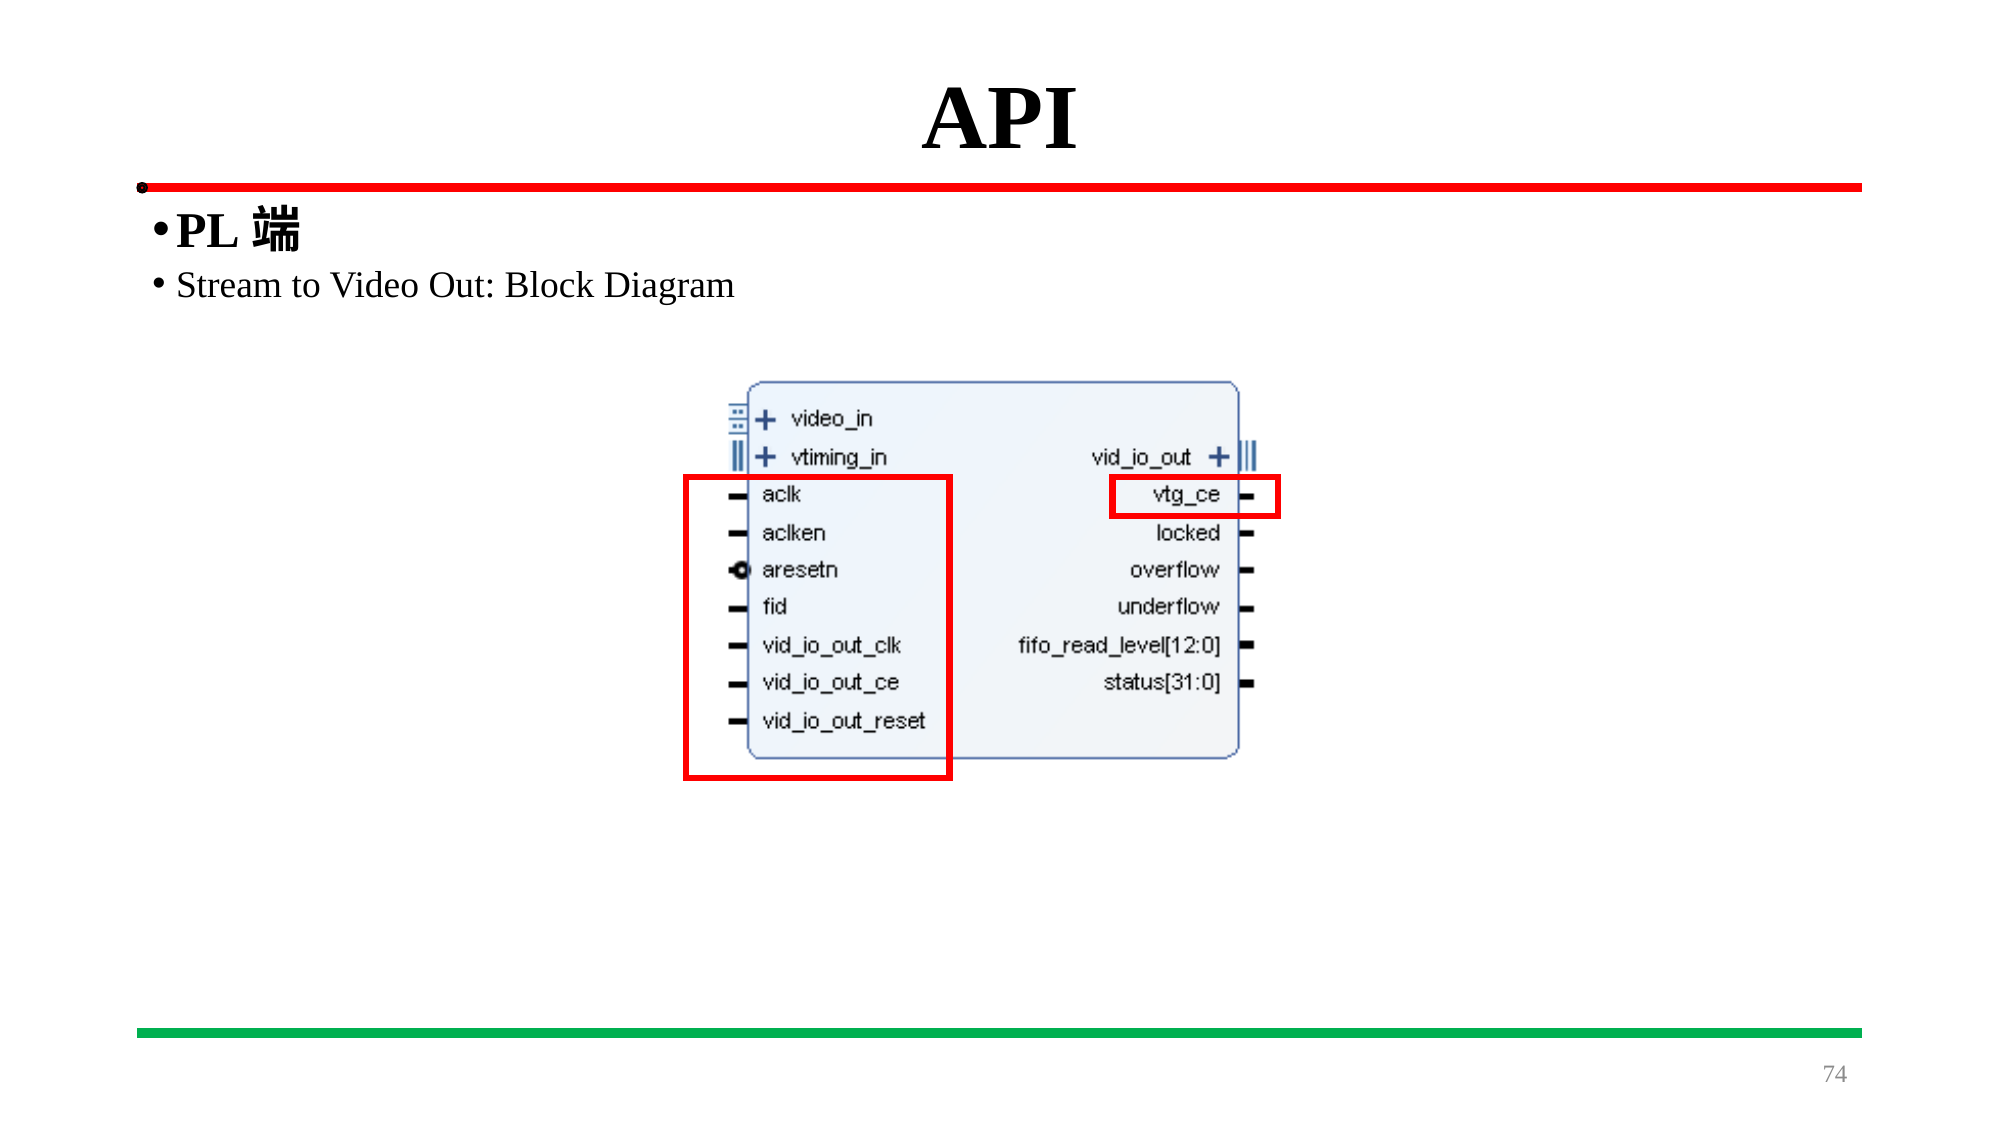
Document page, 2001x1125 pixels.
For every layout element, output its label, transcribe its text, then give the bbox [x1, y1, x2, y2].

list PL端 Stream to Video Out: Block Diagram [137, 197, 1863, 1024]
title API [137, 59, 1863, 178]
picture [721, 351, 1279, 774]
slide_number 74 [1412, 1042, 1863, 1103]
text_box [136, 182, 148, 194]
text_box [685, 476, 950, 779]
